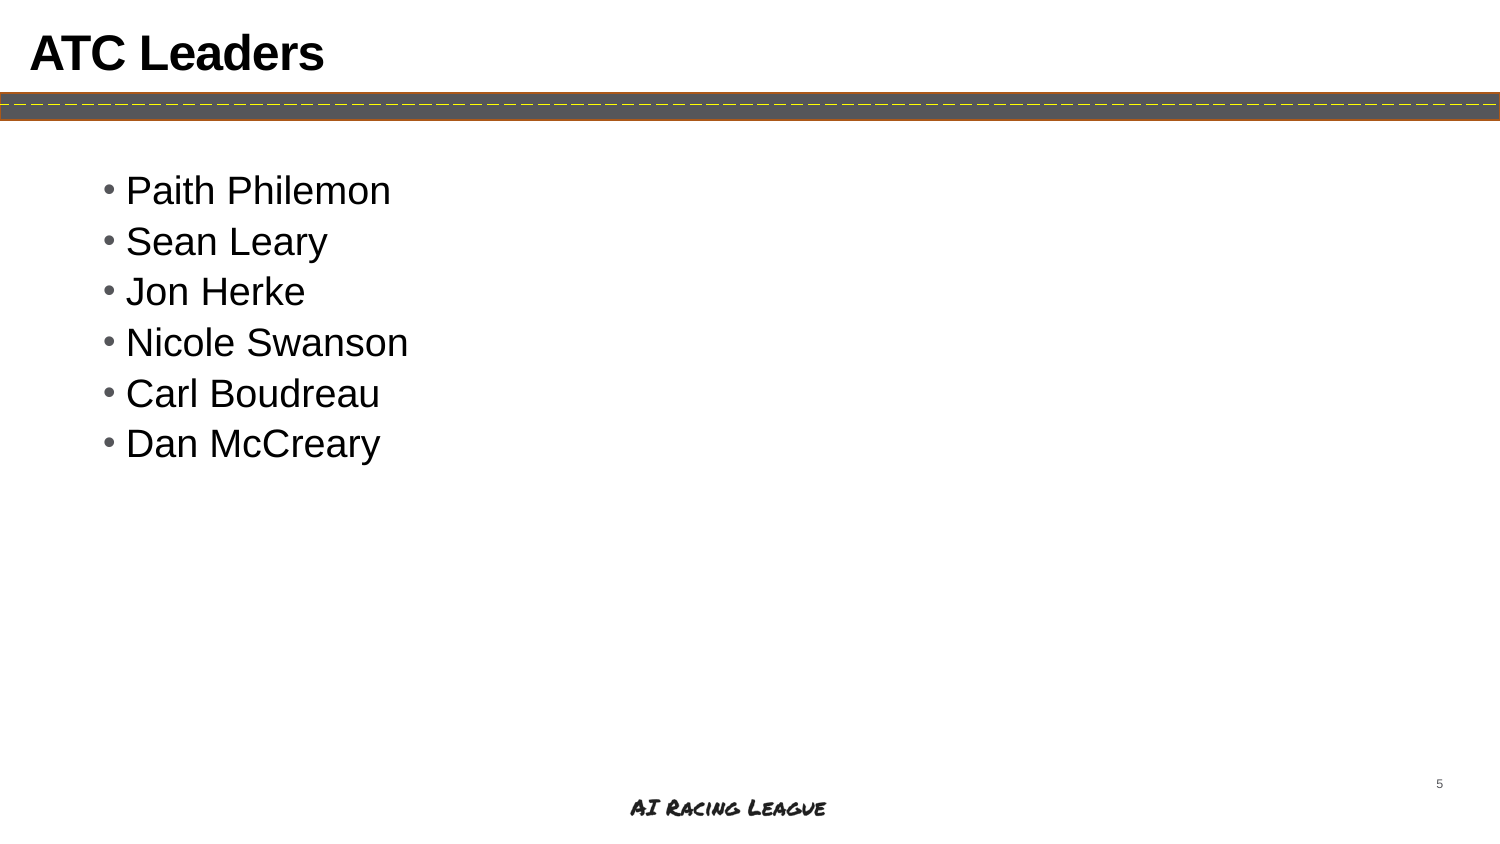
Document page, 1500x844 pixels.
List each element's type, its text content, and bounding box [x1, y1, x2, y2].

list Paith Philemon Sean Leary Jon Herke Nicole Swanson Carl Boudreau Dan McCreary [85, 159, 1397, 489]
title ATC Leaders [11, 16, 1306, 83]
picture [629, 796, 828, 820]
slide_number 5 [1244, 761, 1466, 806]
